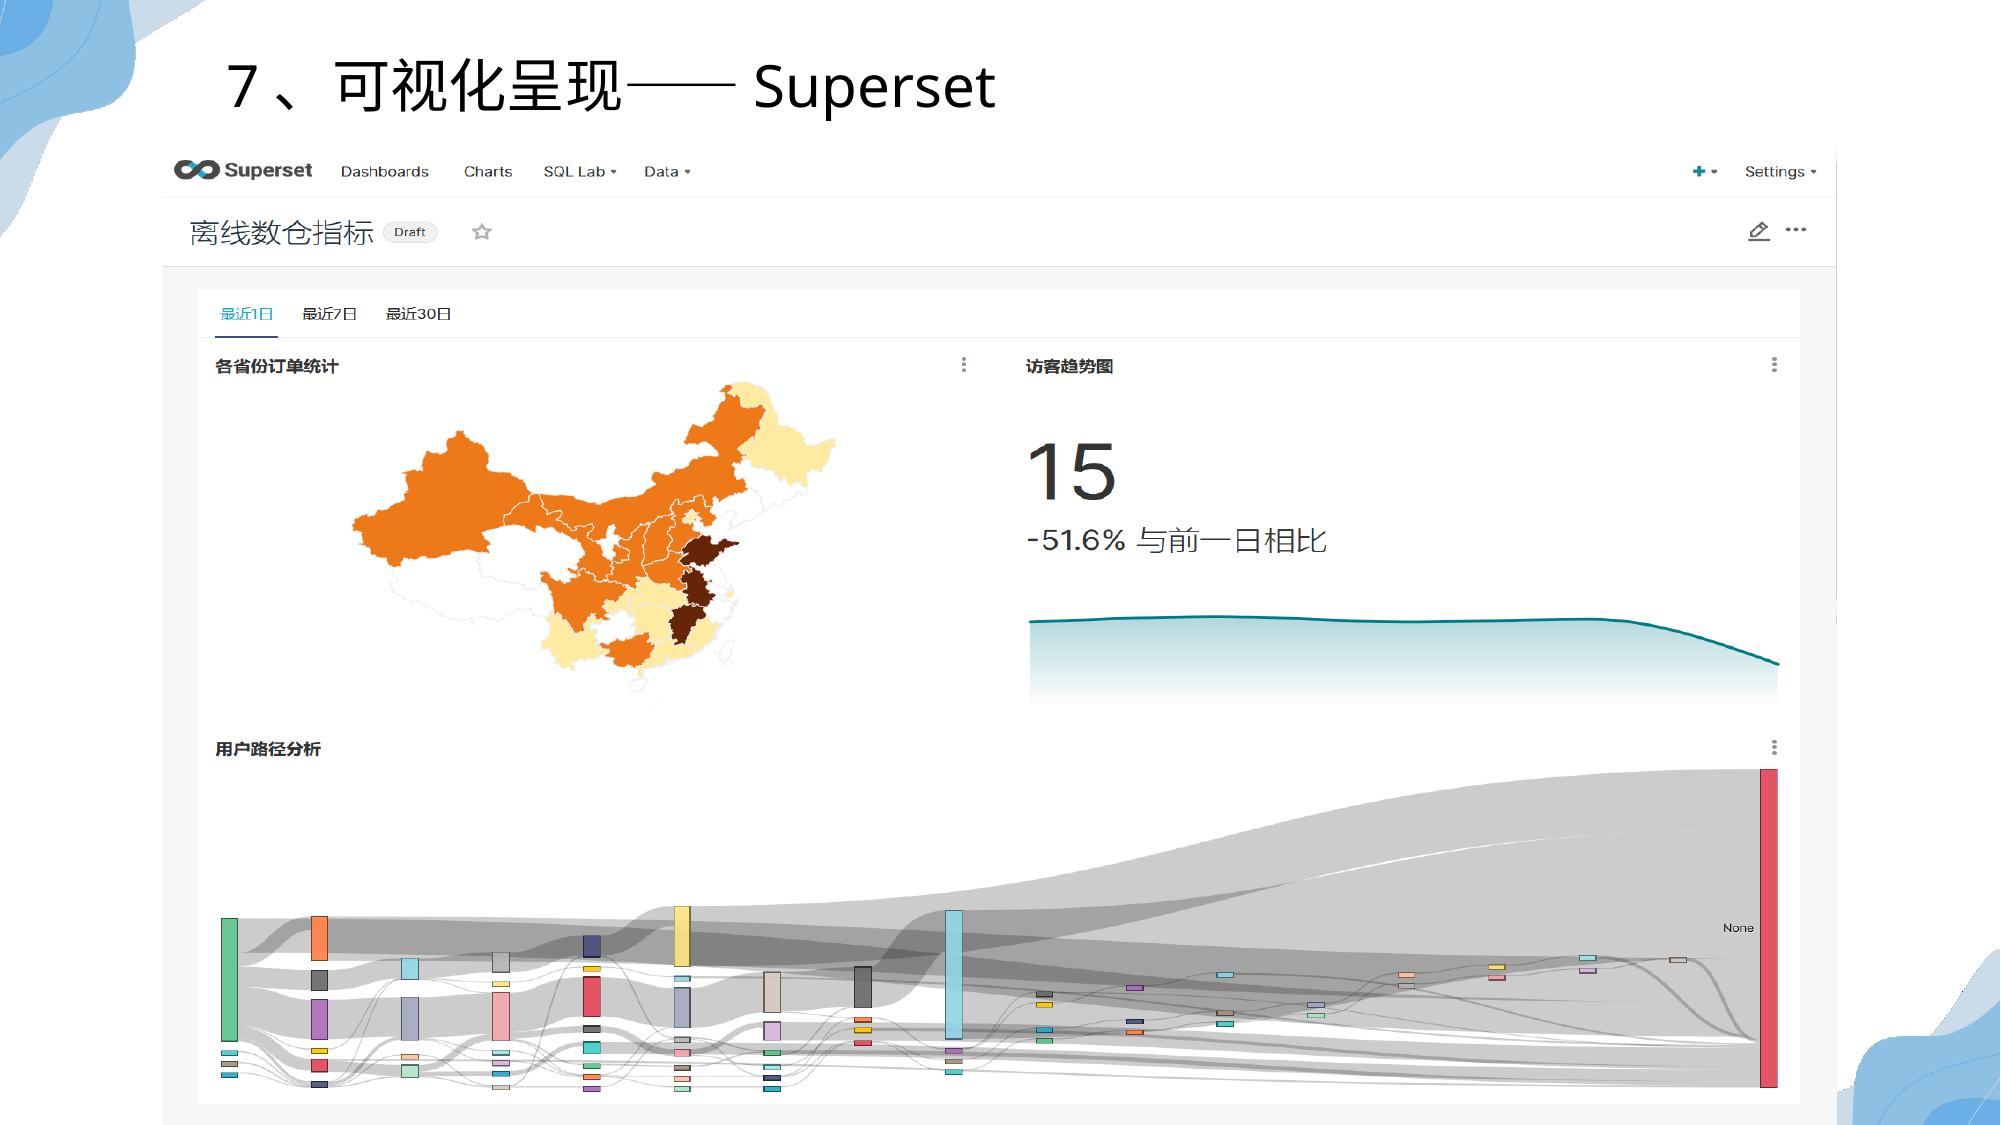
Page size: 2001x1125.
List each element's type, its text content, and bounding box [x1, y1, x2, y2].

picture [0, 0, 2000, 1125]
text_box 7、可视化呈现——Superset [212, 41, 1212, 127]
